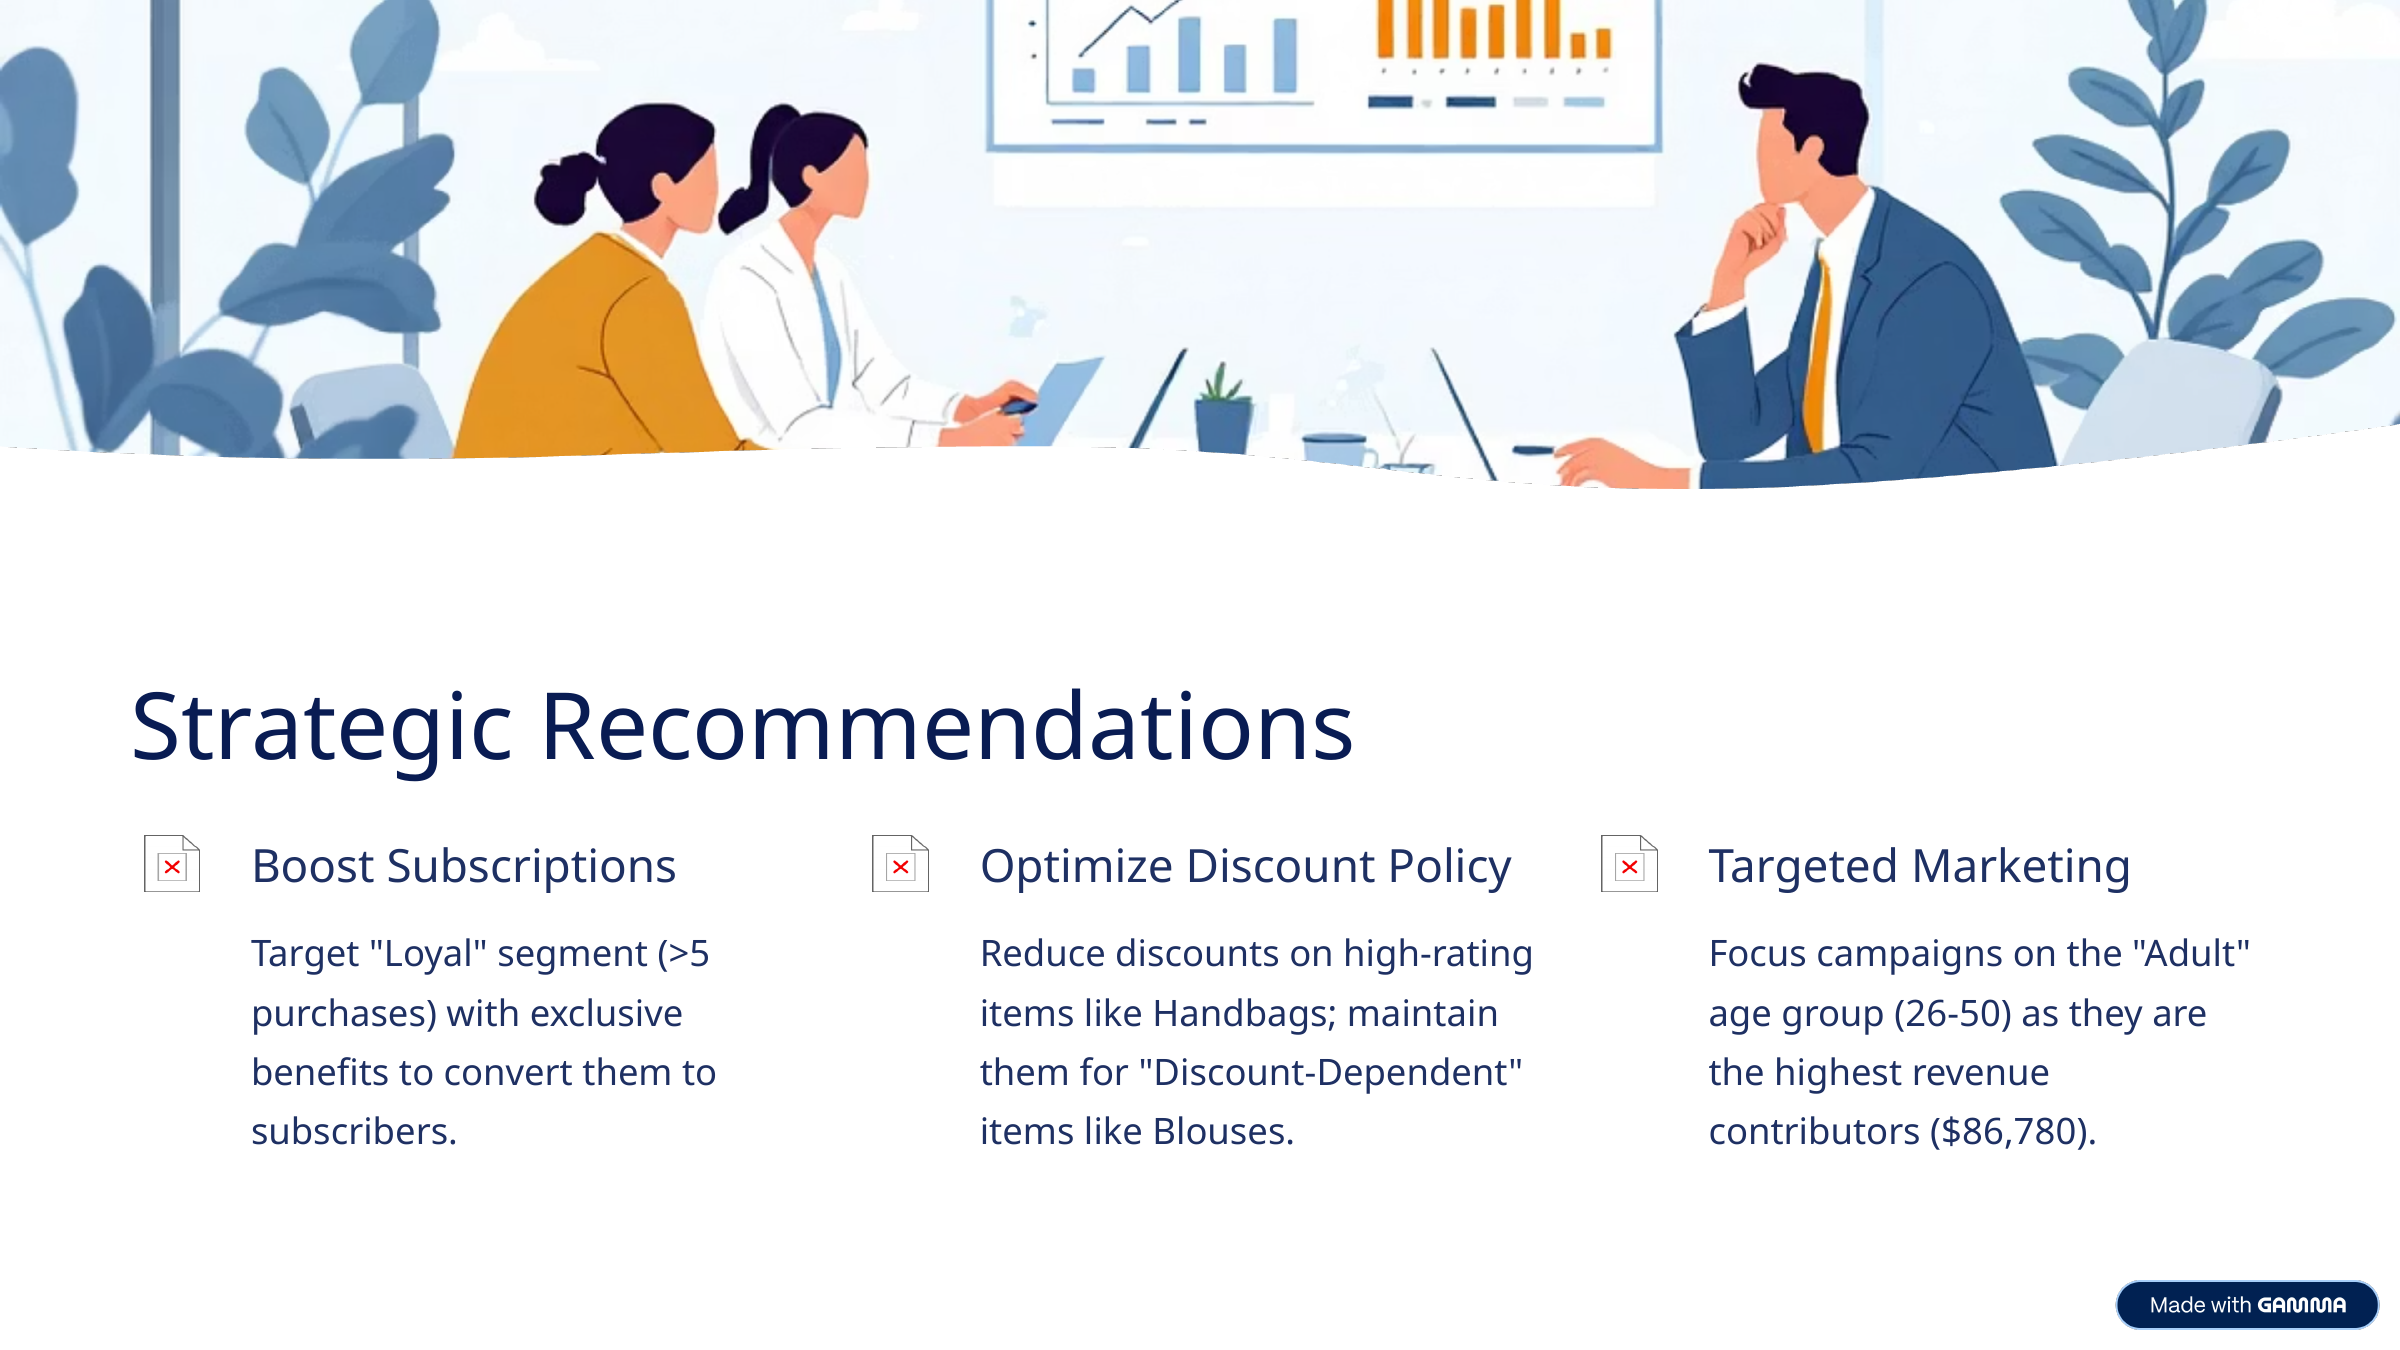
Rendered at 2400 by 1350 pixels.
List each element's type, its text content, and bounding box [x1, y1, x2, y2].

picture [872, 835, 929, 892]
picture [0, 0, 2400, 489]
picture [1601, 835, 1658, 892]
text_box Strategic Recommendations [130, 662, 1383, 779]
text_box Reduce discounts on high-rating items like Handbags; maintain them for "Discount-Dependent" items like Blouses. [979, 914, 1541, 1153]
text_box Target "Loyal" segment (>5 purchases) with exclusive benefits to convert them to subscribers. [251, 914, 813, 1153]
text_box Targeted Marketing [1708, 834, 2174, 893]
text_box Focus campaigns on the "Adult" age group (26-50) as they are the highest revenue contributors ($86,780). [1708, 914, 2270, 1153]
text_box Optimize Discount Policy [979, 834, 1529, 893]
picture [144, 835, 200, 892]
text_box Boost Subscriptions [251, 834, 717, 893]
picture [2106, 1271, 2389, 1339]
